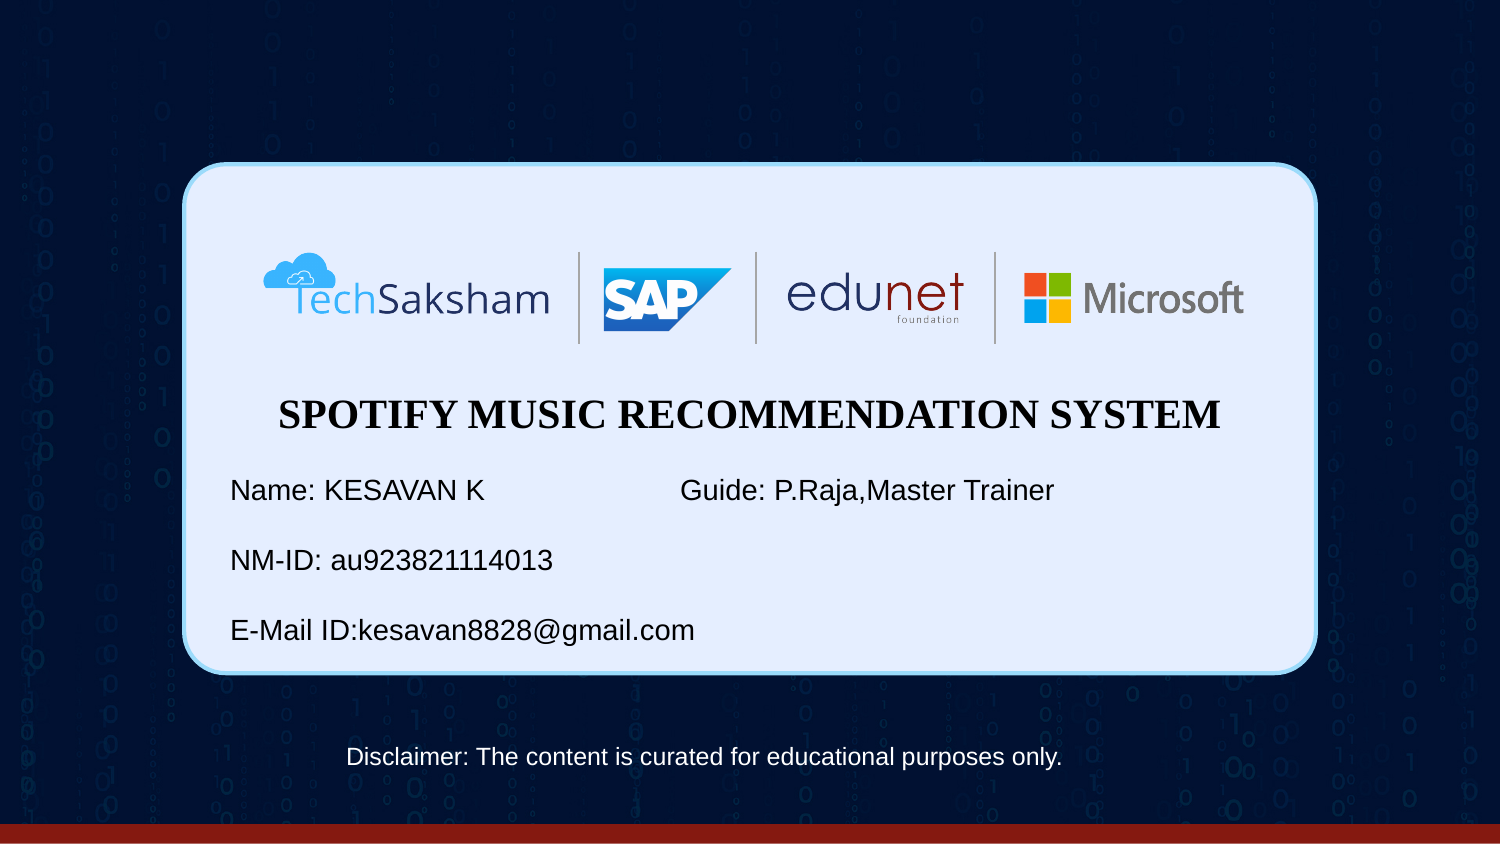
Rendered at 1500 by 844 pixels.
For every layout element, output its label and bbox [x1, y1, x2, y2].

text_box [256, 244, 1250, 345]
picture [0, 0, 1500, 824]
